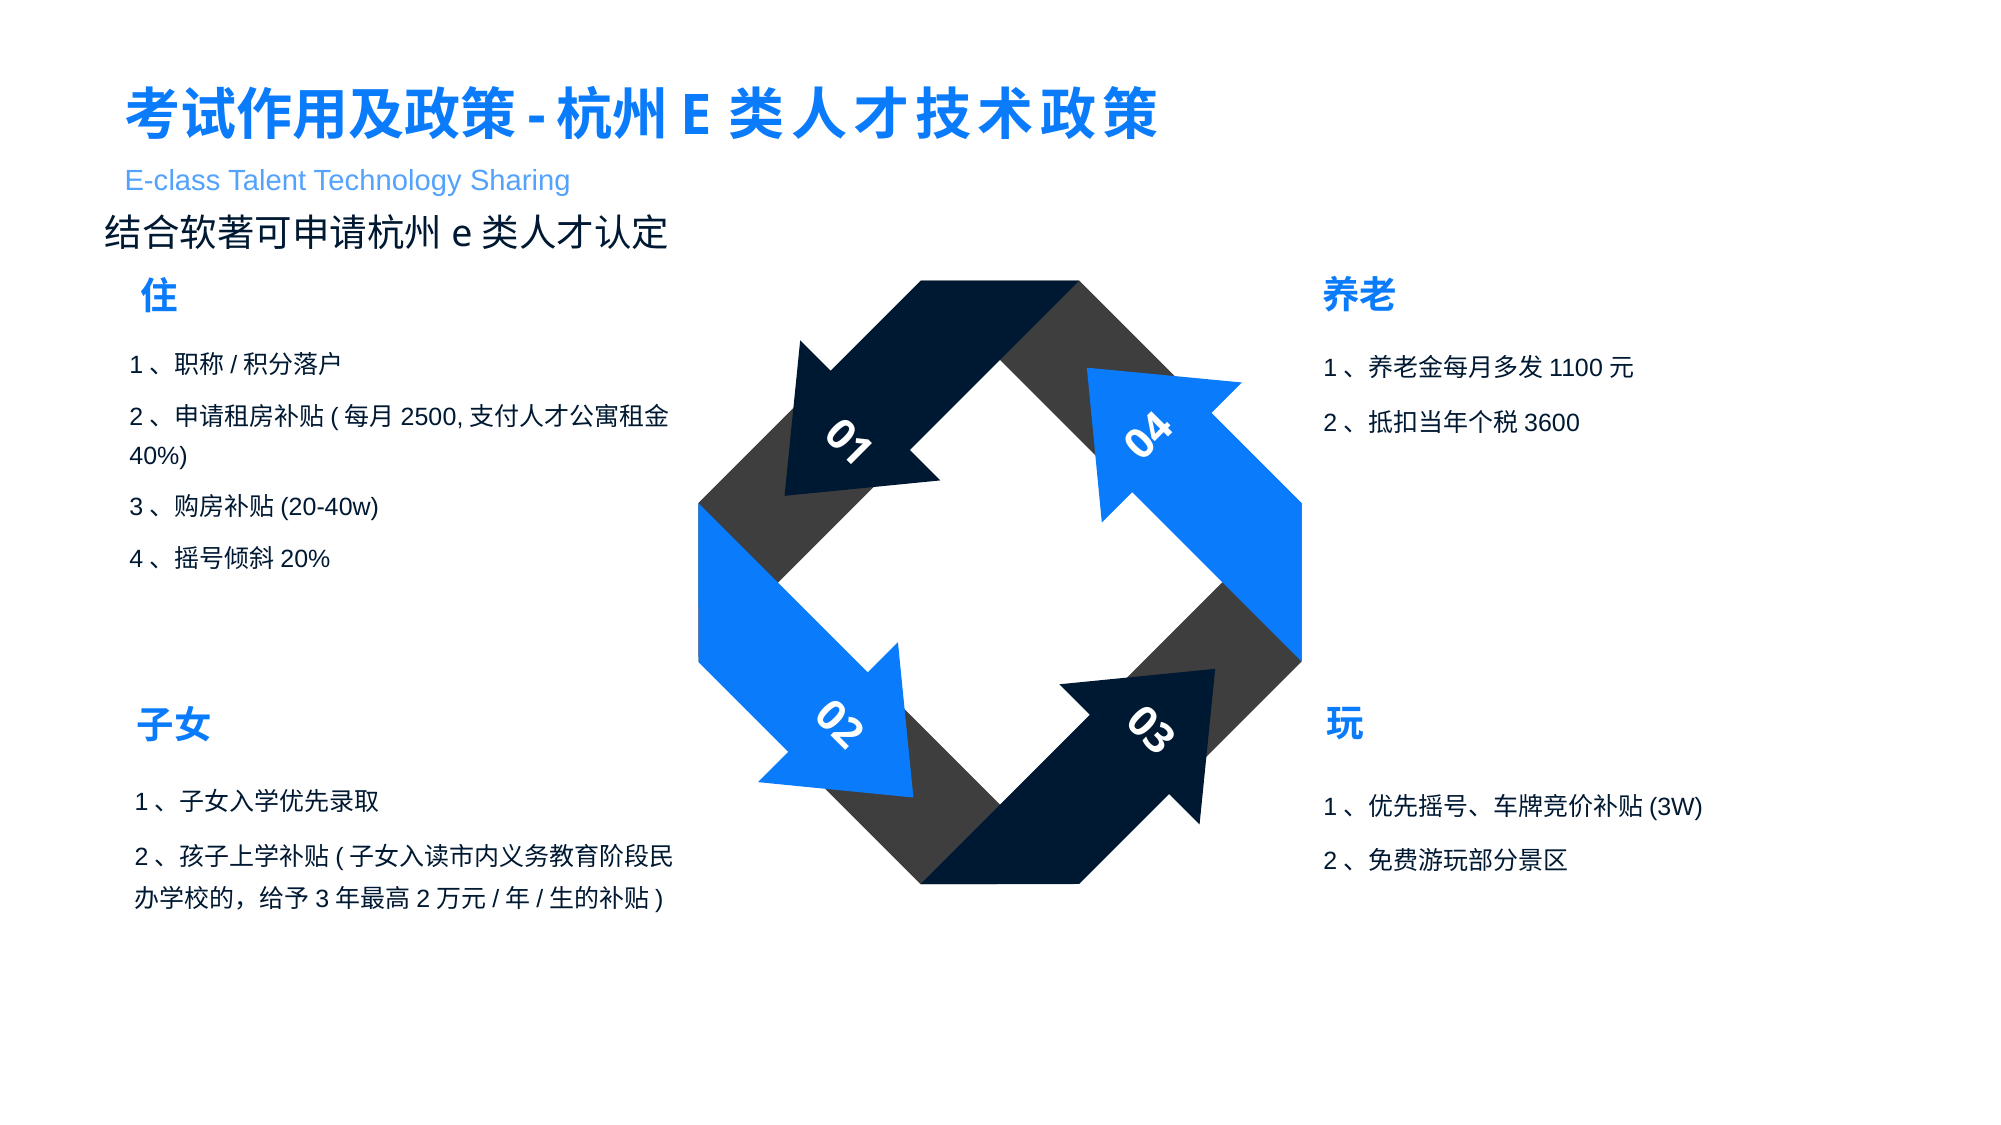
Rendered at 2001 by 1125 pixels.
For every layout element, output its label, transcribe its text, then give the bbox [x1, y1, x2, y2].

text_box 1、职称/积分落户 2、申请租房补贴(每月2500,支付人才公寓租金40%) 3、购房补贴(20-40w) 4、摇号倾斜20% [117, 334, 690, 563]
text_box 子女 [122, 693, 552, 755]
text_box [920, 668, 1216, 885]
text_box 1、养老金每月多发1100元 2、抵扣当年个税3600 [1311, 334, 1913, 563]
text_box 养老 [1307, 263, 1738, 324]
text_box 1、优先摇号、车牌竞价补贴(3W) 2、免费游玩部分景区 [1311, 772, 1913, 1001]
text_box 03 [1100, 676, 1205, 781]
text_box [698, 503, 914, 798]
text_box [791, 280, 1080, 487]
text_box 01 [791, 382, 910, 501]
text_box [825, 709, 1000, 884]
text_box 02 [789, 670, 894, 775]
text_box [1000, 281, 1175, 455]
text_box E-class Talent Technology Sharing [109, 150, 1435, 207]
text_box 04 [1094, 382, 1199, 487]
text_box 住 [107, 264, 538, 325]
text_box [1127, 582, 1302, 757]
text_box 1、子女入学优先录取 2、孩子上学补贴(子女入读市内义务教育阶段民办学校的，给予3年最高2万元/年/生的补贴) [122, 768, 695, 997]
text_box 考试作用及政策-杭州E类人才技术政策 [109, 57, 1435, 150]
text_box [784, 429, 852, 496]
text_box 玩 [1311, 691, 1741, 753]
text_box [1086, 367, 1302, 662]
text_box 结合软著可申请杭州e类人才认定 [74, 201, 684, 262]
text_box [698, 408, 862, 582]
